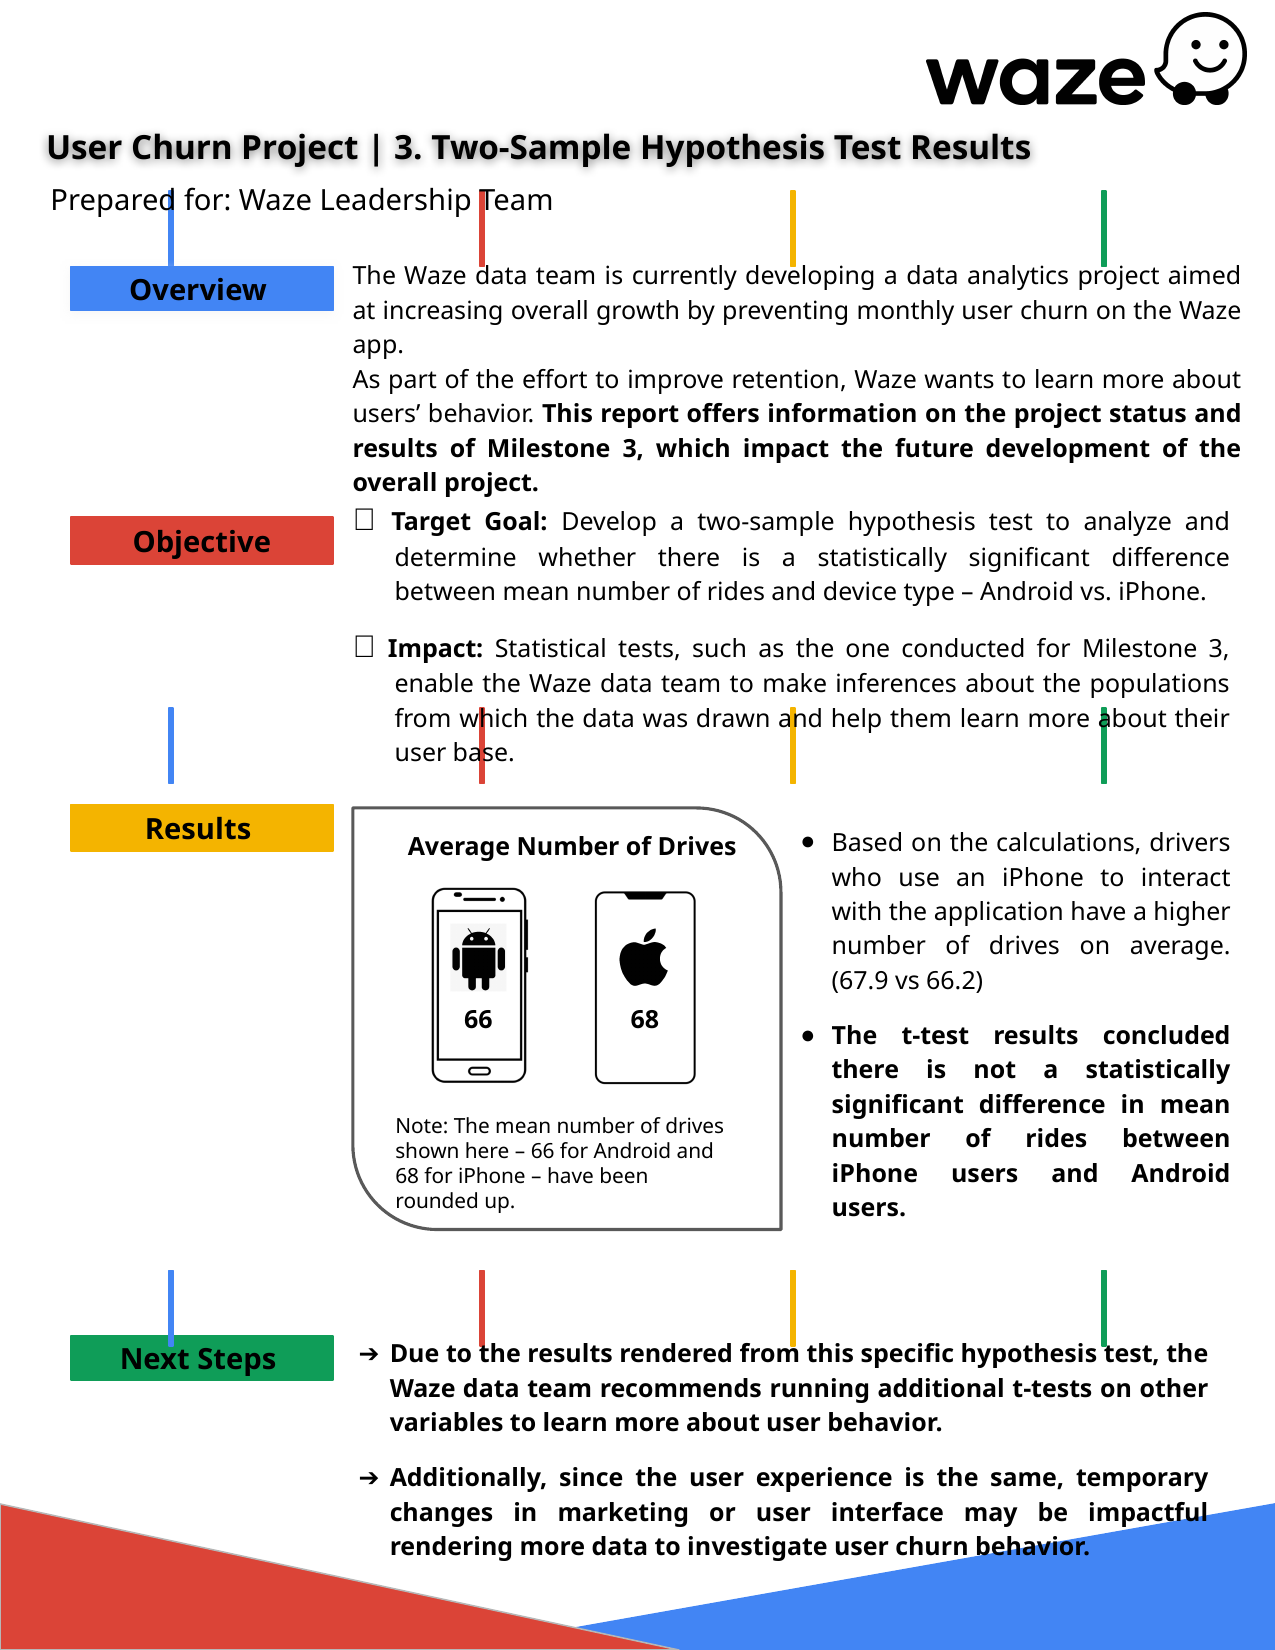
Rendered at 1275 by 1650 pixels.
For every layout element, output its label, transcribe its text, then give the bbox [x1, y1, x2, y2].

text_box The Waze data team is currently developing a data analytics project aimed at increasing overall growth by preventing monthly user churn on the Waze app. As part of the effort to improve retention, Waze wants to learn more about users’ behavior. This report offers information on the project status and results of Milestone 3, which impact the future development of the overall project. [337, 240, 1258, 465]
text_box Based on the calculations, drivers who use an iPhone to interact with the application have a higher number of drives on average. (67.9 vs 66.2) The t-test results concluded there is not a statistically significant difference in mean number of rides between iPhone users and Android users. [741, 807, 1247, 1279]
text_box Due to the results rendered from this specific hypothesis test, the Waze data team recommends running additional t-tests on other variables to learn more about user behavior. Additionally, since the user experience is the same, temporary changes in marketing or user interface may be impactful rendering more data to investigate user churn behavior. [337, 1318, 1225, 1576]
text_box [30, 113, 1138, 241]
text_box 🎯 Target Goal: Develop a two-sample hypothesis test to analyze and determine whether there is a statistically significant difference between mean number of rides and device type – Android vs. iPhone. 🎯 Impact: Statistical tests, such as the one conducted for Milestone 3, enable the Waze data team to make inferences about the populations from which the data was drawn and help them learn more about their user base. [337, 478, 1247, 748]
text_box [337, 807, 796, 1230]
picture [926, 12, 1247, 106]
